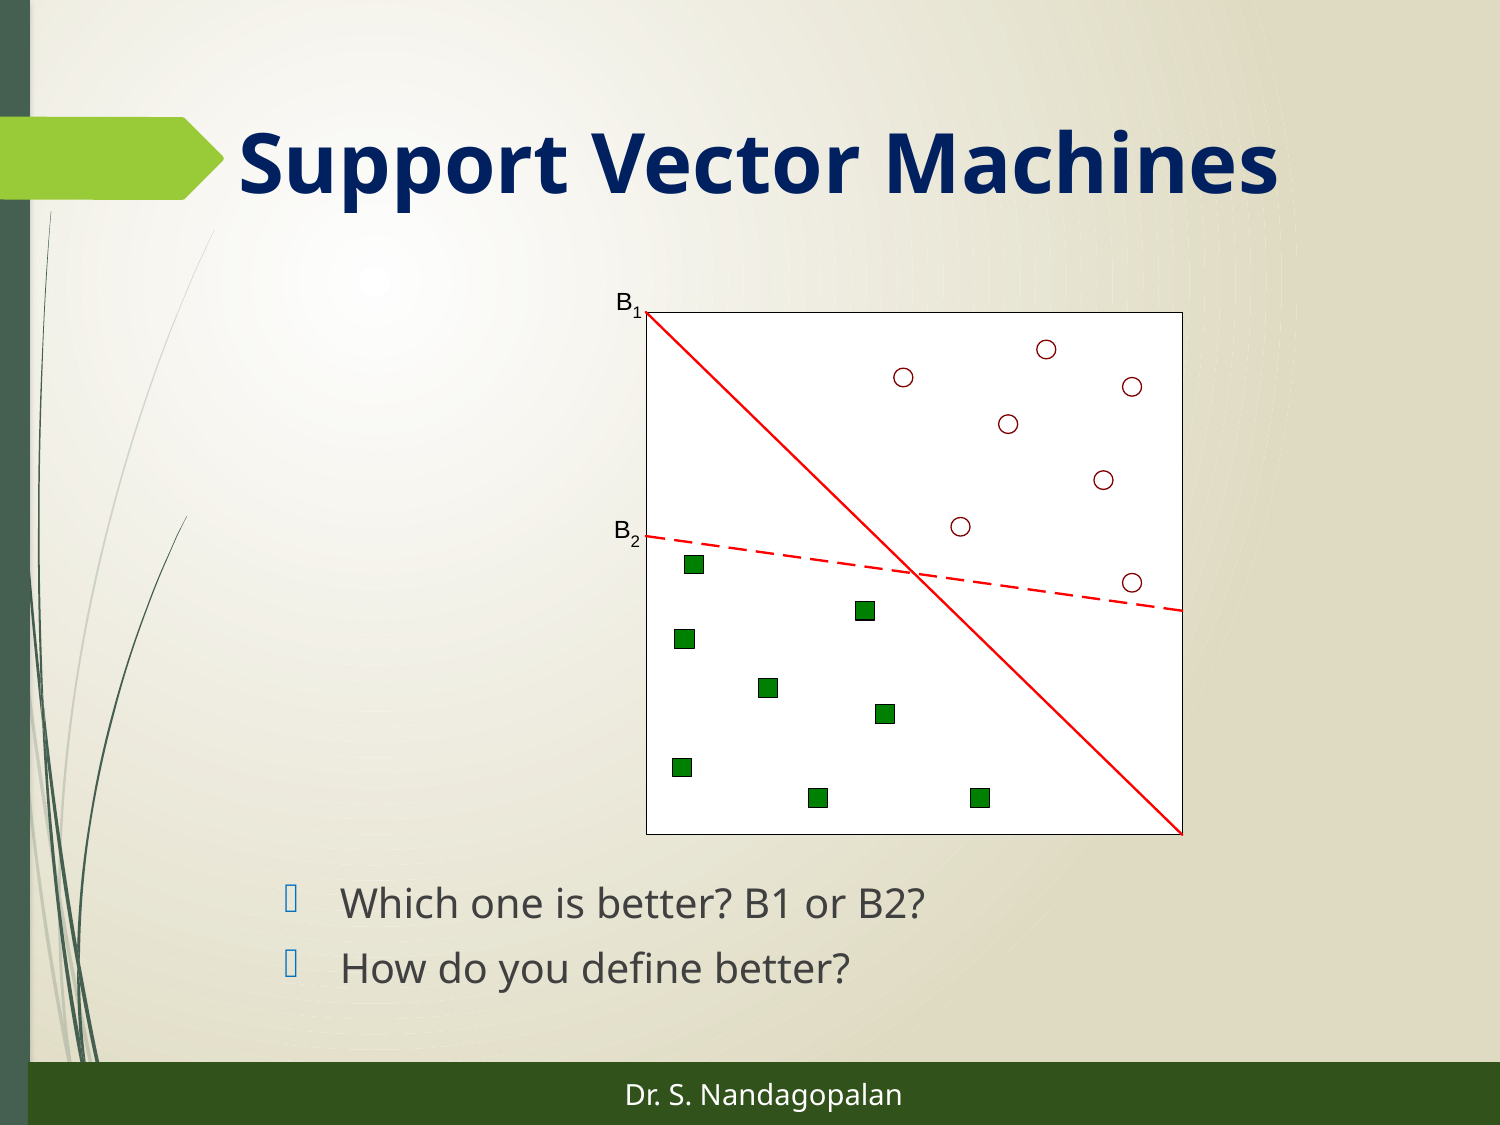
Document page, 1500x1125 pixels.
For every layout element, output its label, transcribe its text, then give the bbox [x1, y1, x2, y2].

list Which one is better? B1 or B2? How do you define better? [269, 875, 1400, 1001]
title Support Vector Machines [223, 102, 1400, 249]
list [603, 281, 1232, 876]
